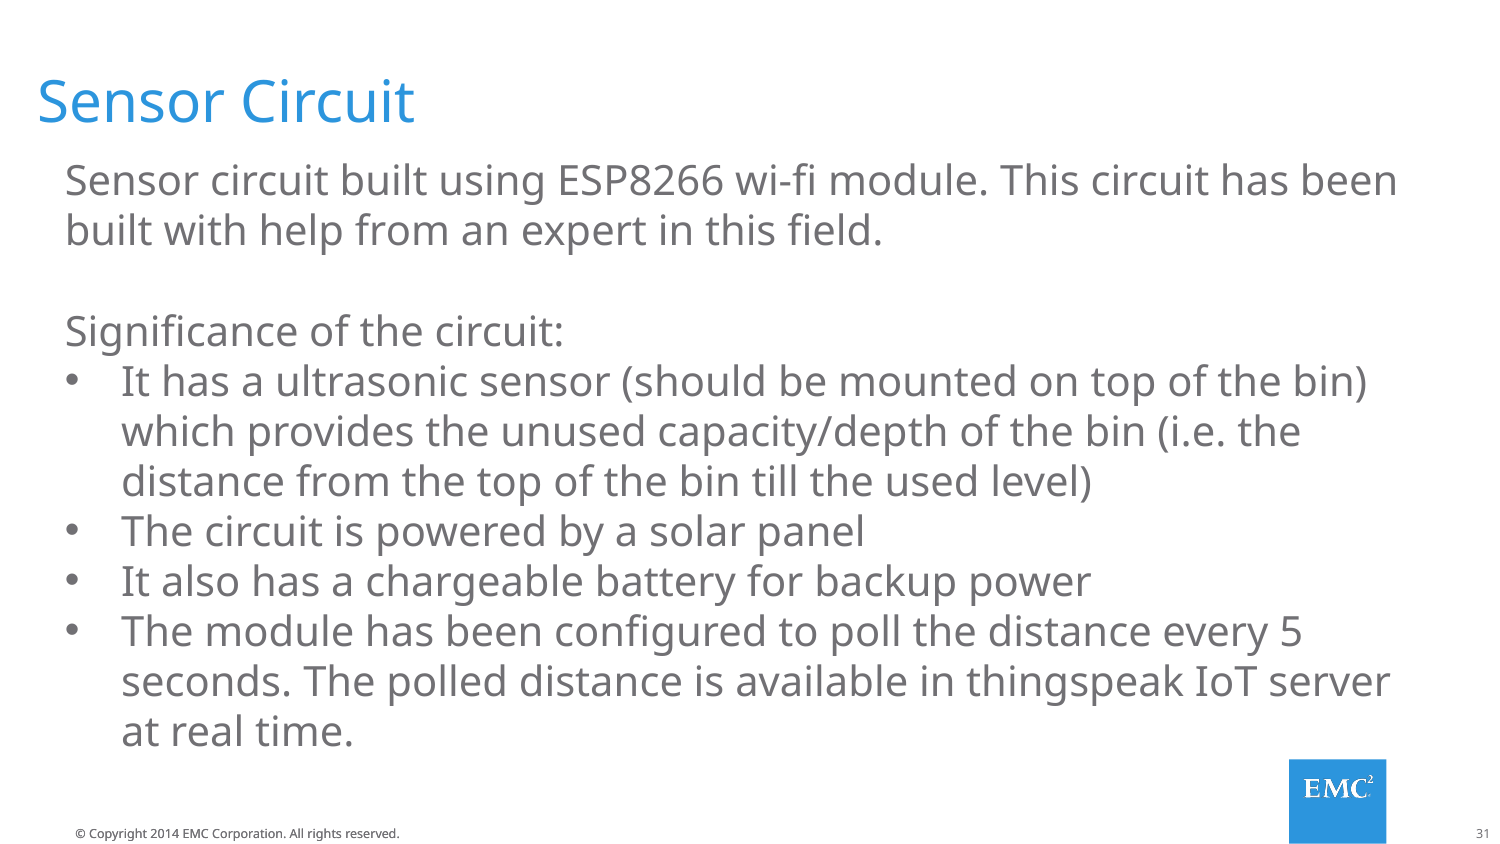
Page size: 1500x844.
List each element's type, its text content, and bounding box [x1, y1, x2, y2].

title Sensor Circuit [37, 21, 1450, 135]
picture [1303, 775, 1373, 798]
text_box Sensor circuit built using ESP8266 wi-fi module. This circuit has been built with help from an expert in this field. Significance of the circuit: It has a ultrasonic sensor (should be mounted on top of the bin) which provides the unused capacity/depth of the bin (i.e. the distance from the top of the bin till the used level) The circuit is powered by a solar panel It also has a chargeable battery for backup power The module has been configured to poll the distance every 5 seconds. The polled distance is available in thingspeak IoT server at real time. [50, 146, 1450, 762]
